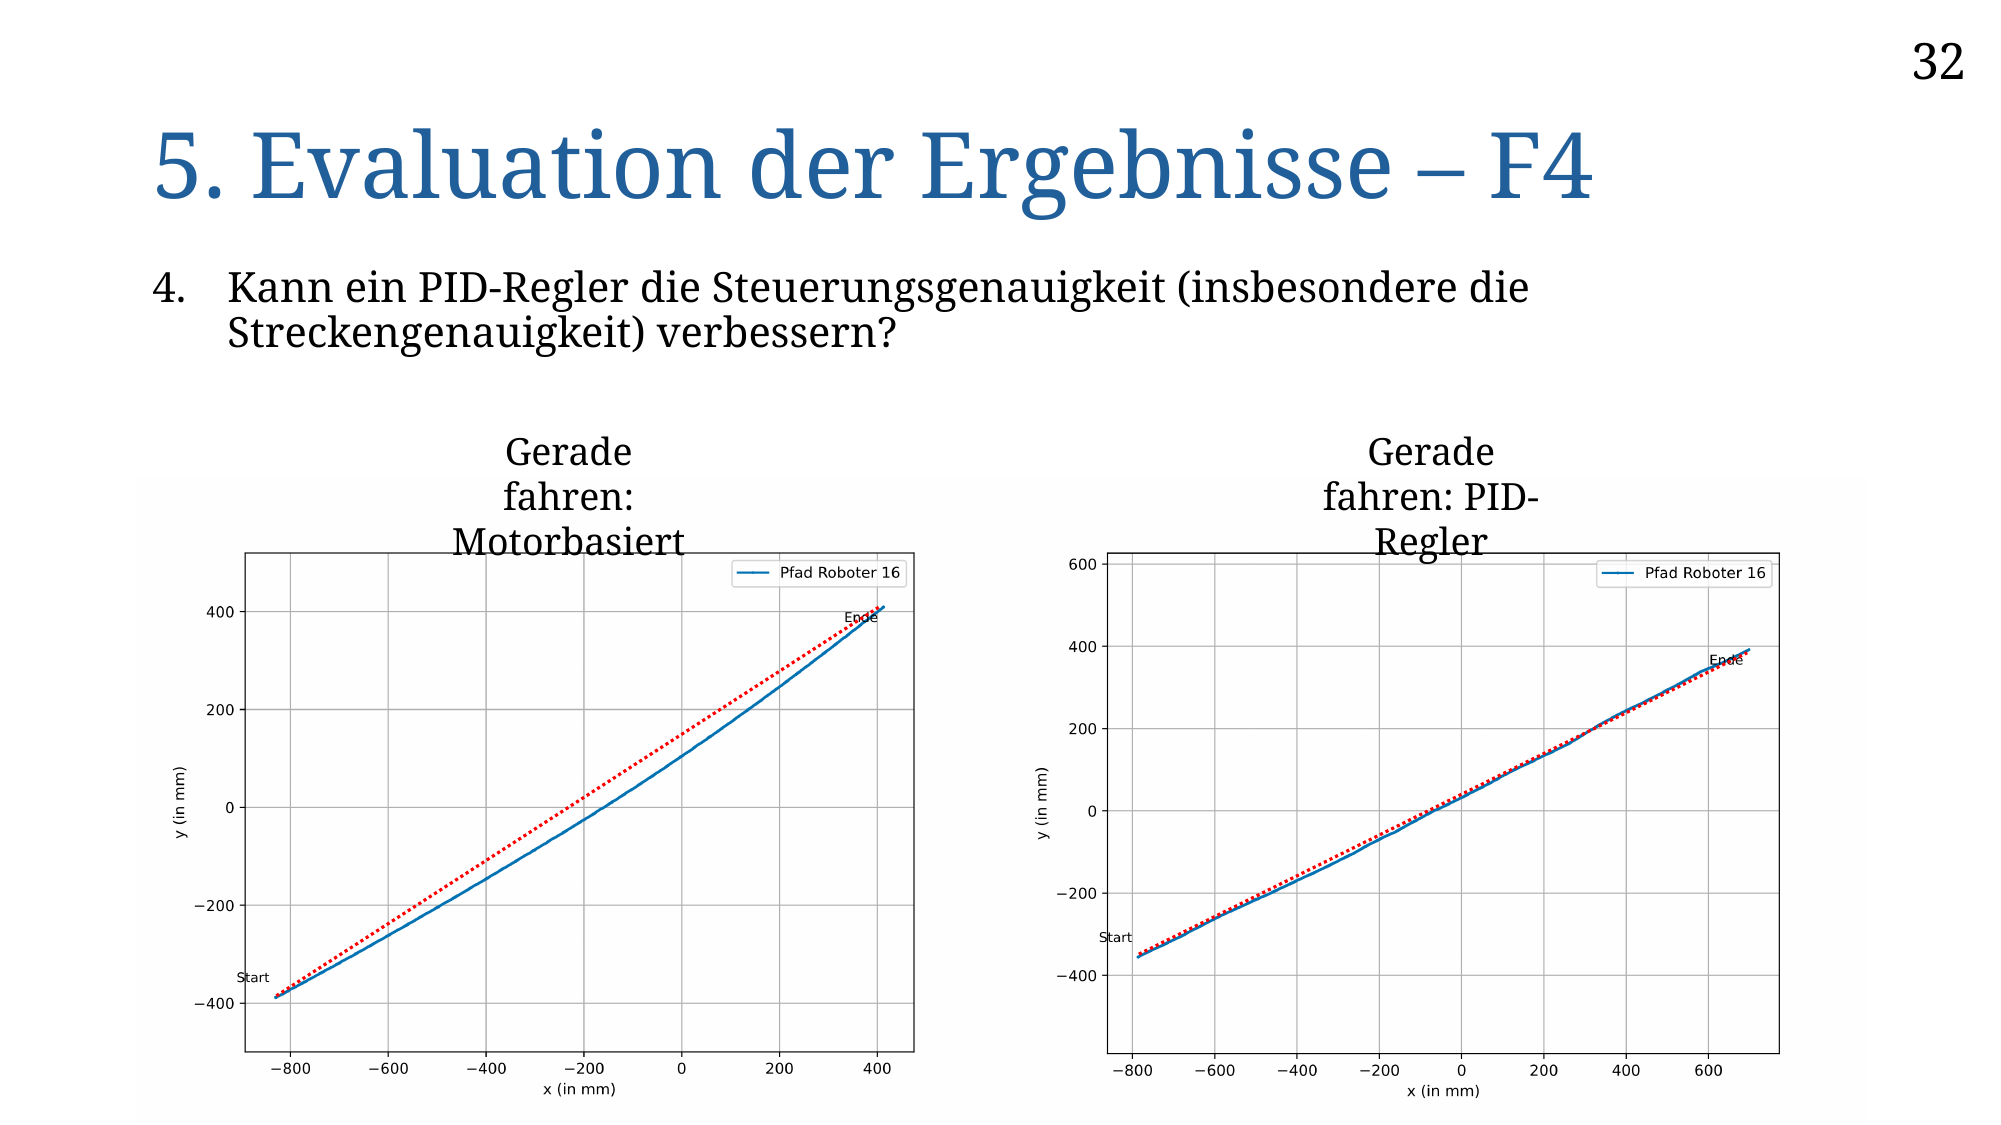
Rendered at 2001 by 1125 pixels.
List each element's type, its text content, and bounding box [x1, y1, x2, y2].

text_box Gerade fahren: PID-Regler [1292, 420, 1571, 475]
text_box 32 [1896, 21, 2000, 105]
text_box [275, 606, 880, 997]
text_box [1138, 652, 1748, 955]
list Kann ein PID-Regler die Steuerungsgenauigkeit (insbesondere die Streckengenauigkeit) verbessern? [137, 258, 1863, 384]
picture [136, 475, 1866, 1125]
title 5. Evaluation der Ergebnisse – F4 [137, 59, 1863, 258]
text_box Gerade fahren: Motorbasiert [429, 420, 708, 475]
